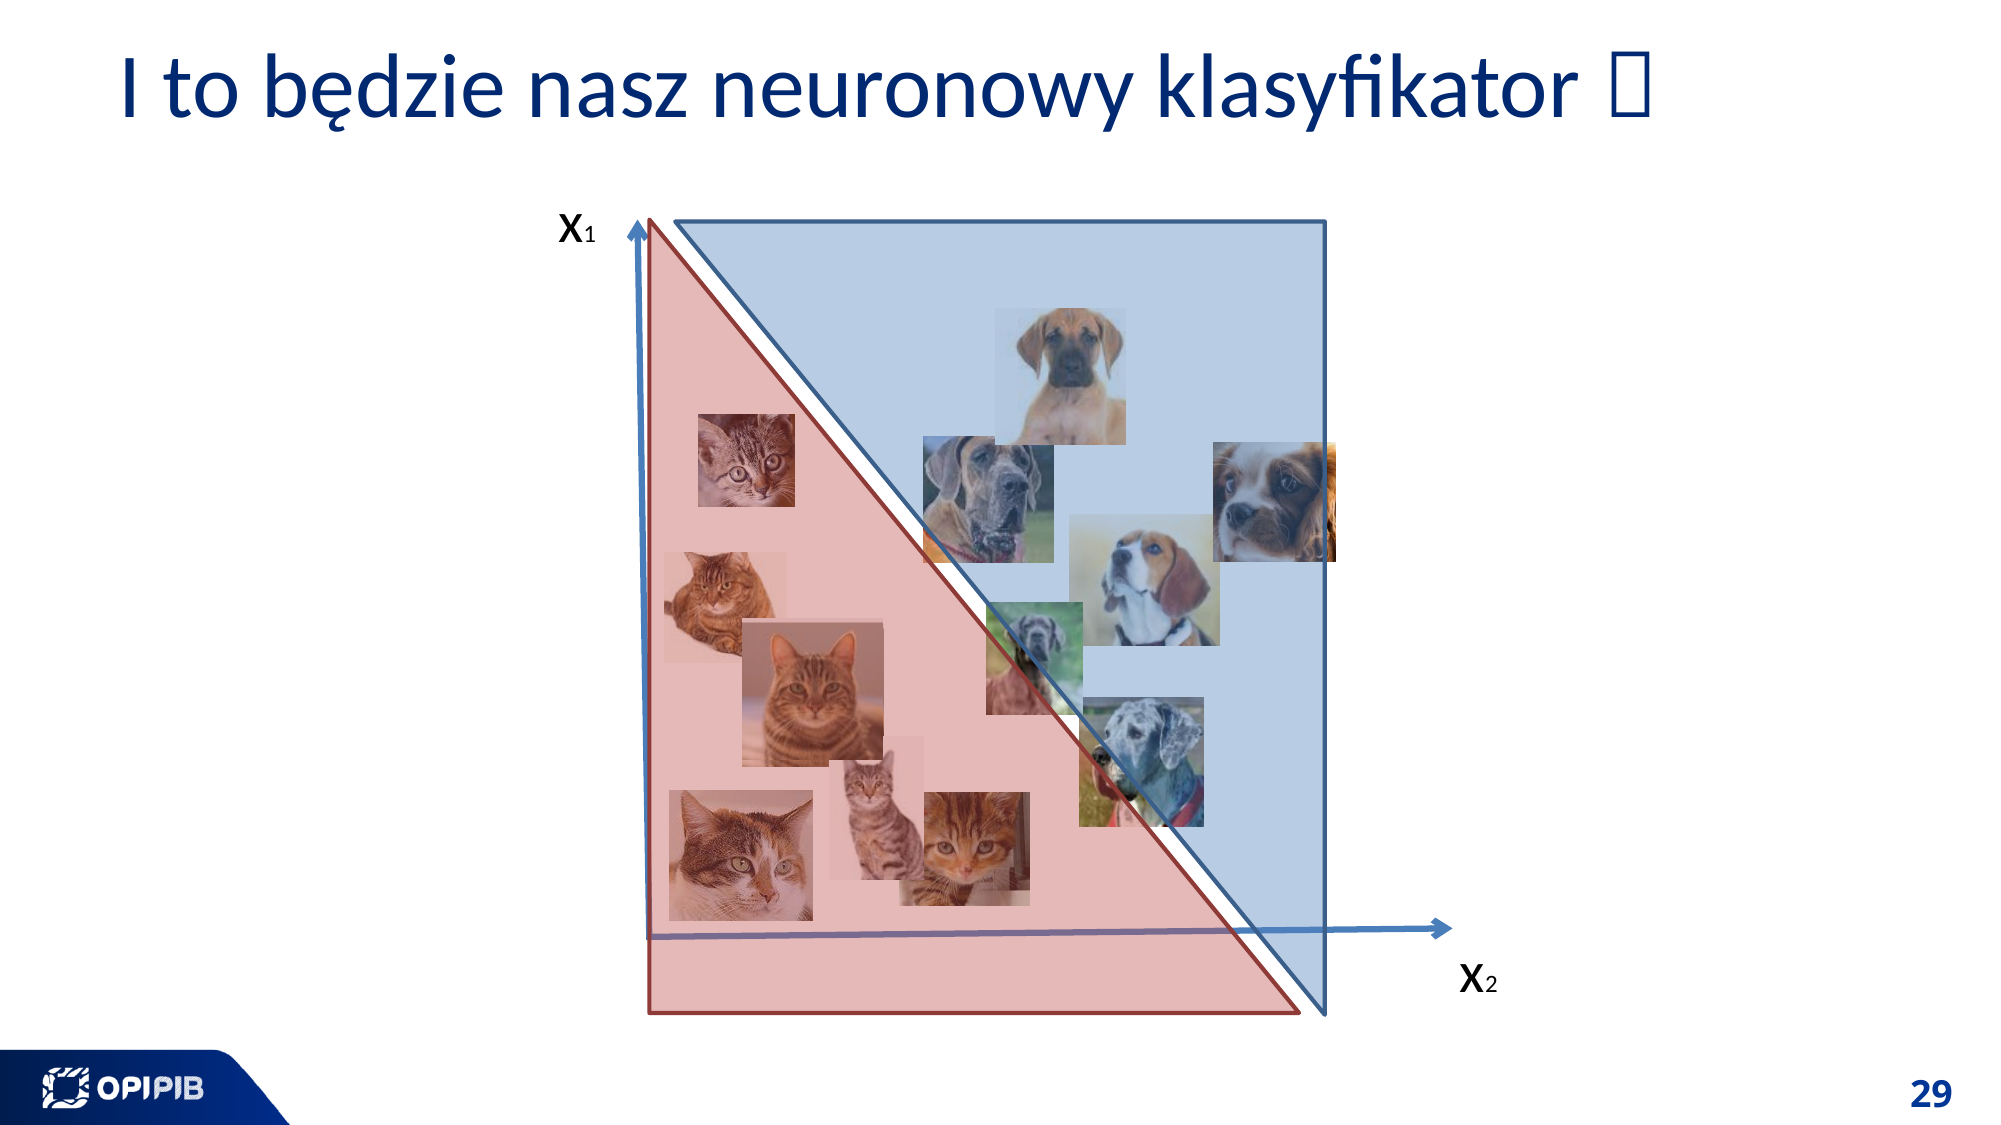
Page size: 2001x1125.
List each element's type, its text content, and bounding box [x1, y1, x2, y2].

text_box [649, 937, 1300, 1013]
text_box x1 [543, 176, 612, 262]
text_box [650, 928, 1453, 937]
text_box [675, 221, 1325, 602]
picture [0, 0, 2000, 1125]
text_box x2 [1444, 927, 1513, 1012]
text_box [1261, 937, 1325, 1015]
title I to będzie nasz neuronowy klasyfikator  [103, 0, 1829, 177]
slide_number 29 [1518, 1065, 1968, 1125]
text_box [1082, 562, 1325, 928]
text_box [650, 220, 1230, 928]
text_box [637, 219, 650, 941]
